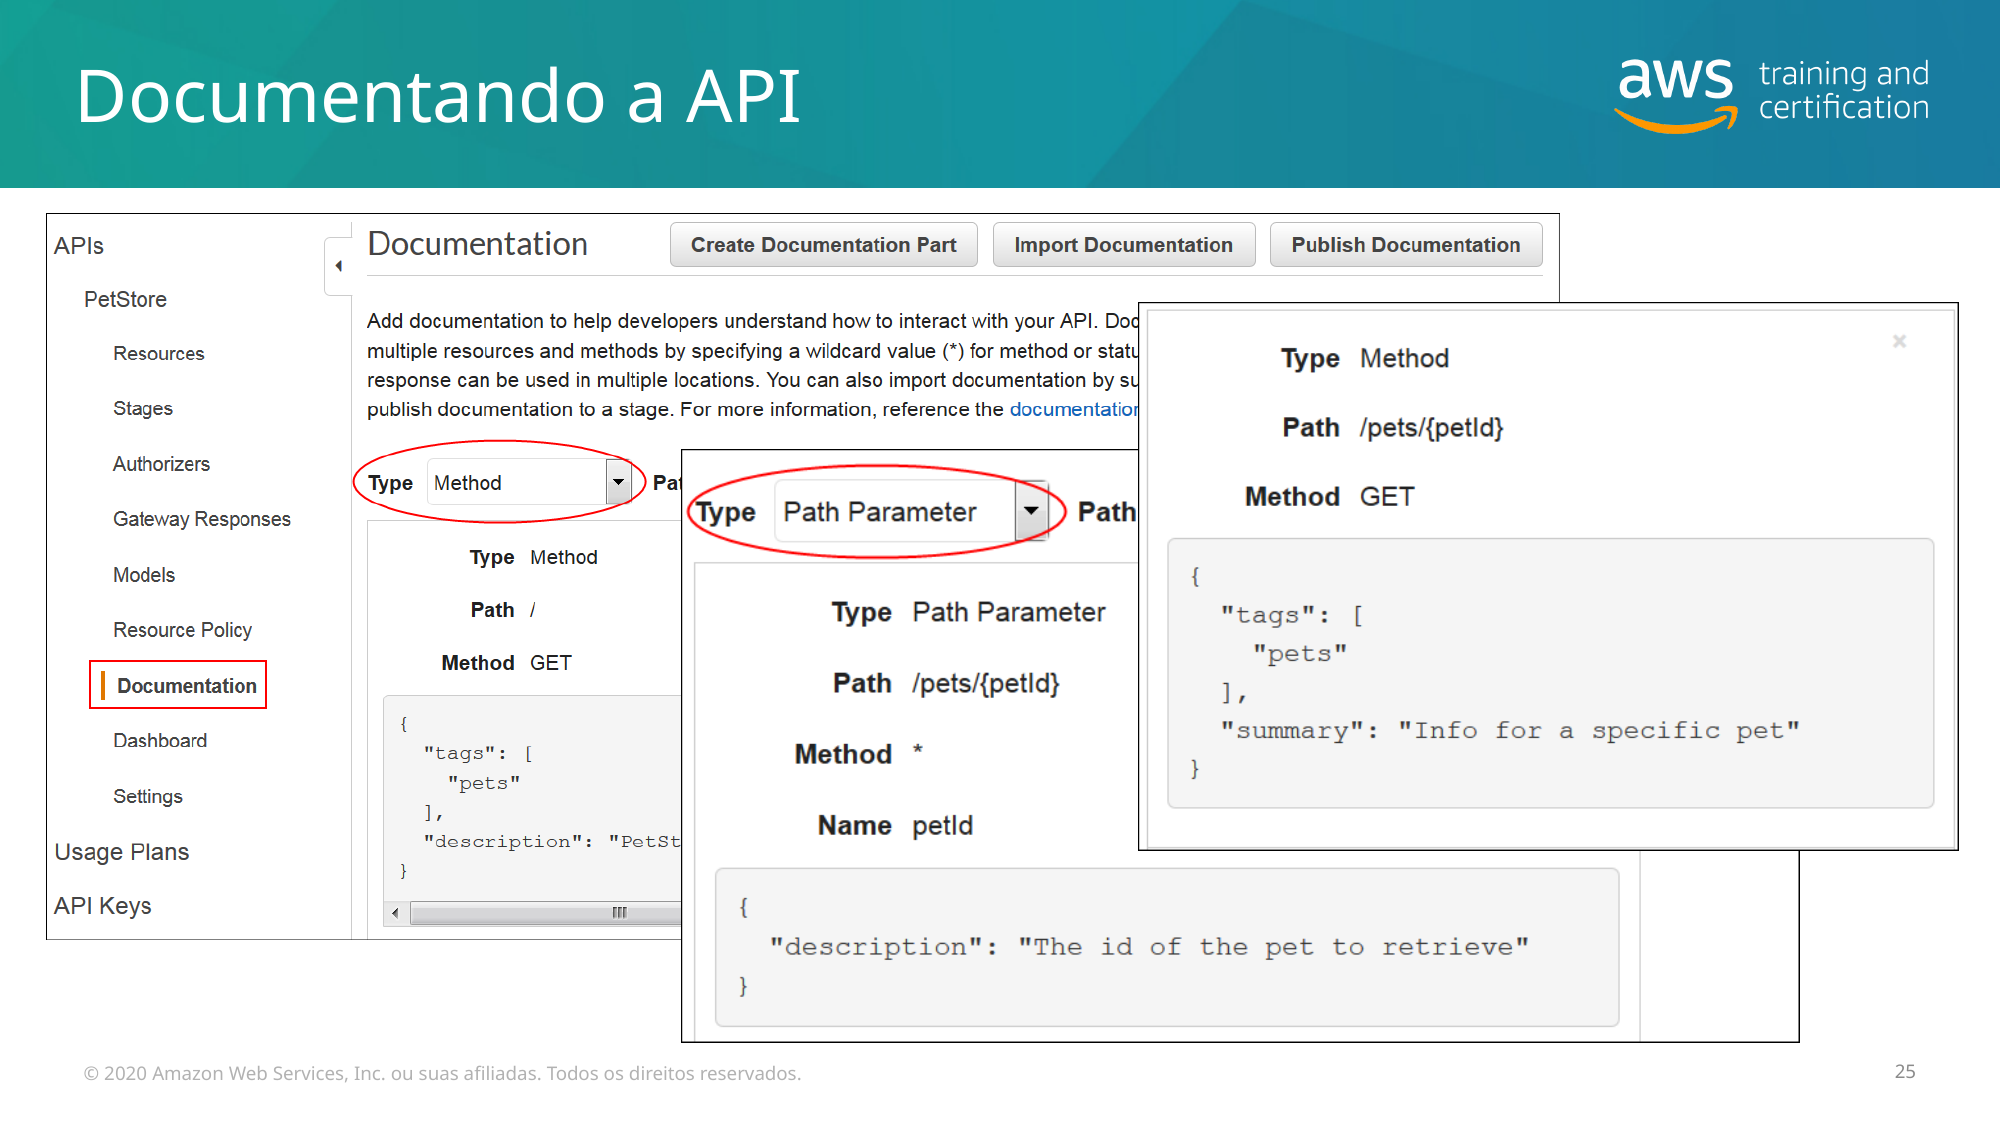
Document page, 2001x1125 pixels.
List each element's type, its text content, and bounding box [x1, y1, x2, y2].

picture [46, 213, 1959, 1043]
footer © 2020 Amazon Web Services, Inc. ou suas afiliadas. Todos os direitos reservados. [68, 1042, 896, 1103]
slide_number 25 [1481, 1042, 1932, 1103]
title Documentando a API [59, 59, 1542, 138]
picture [0, 0, 2000, 188]
